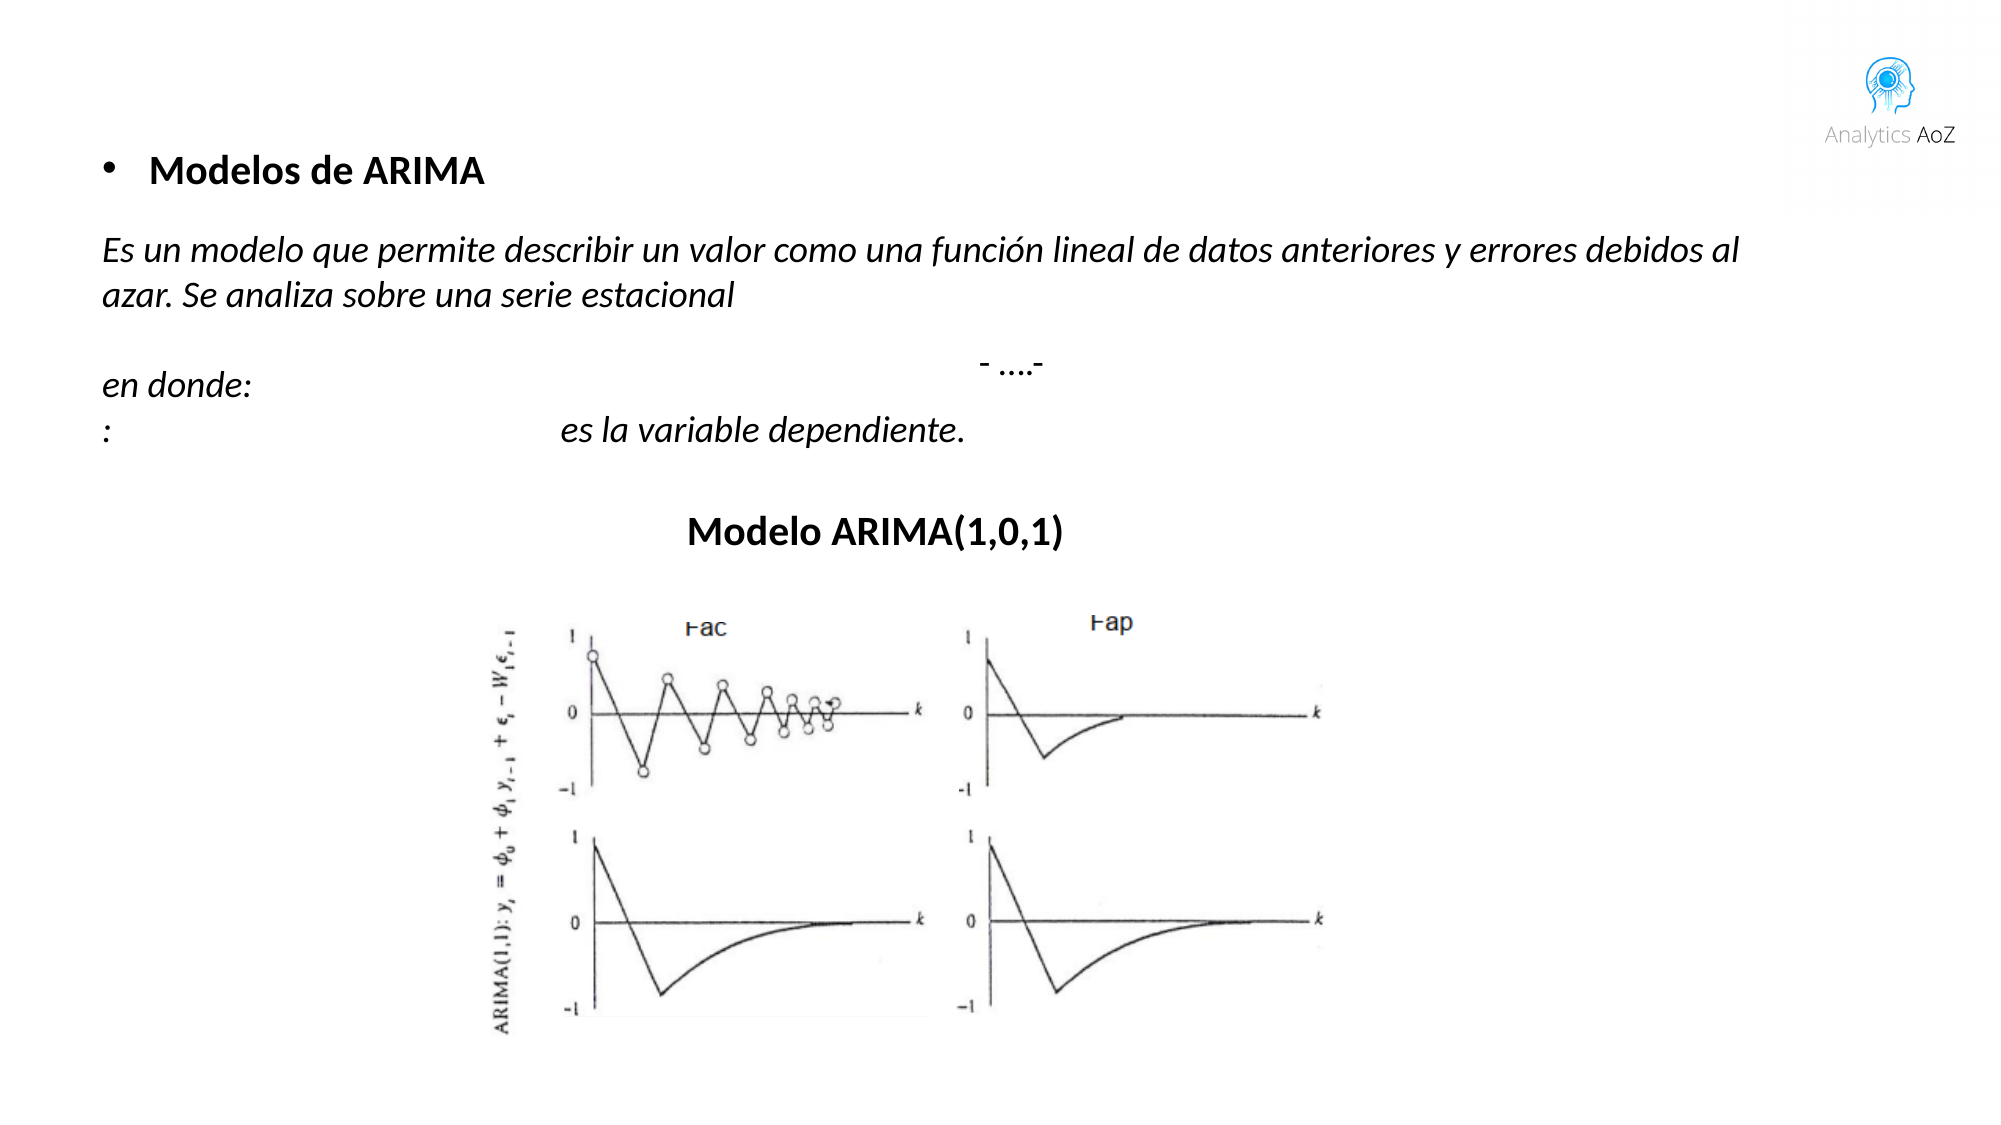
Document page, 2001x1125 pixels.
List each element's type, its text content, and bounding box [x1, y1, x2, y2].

text_box Modelo ARIMA(1,0,1) [672, 496, 1242, 562]
picture [1781, 0, 1999, 218]
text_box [490, 615, 1326, 1038]
text_box Modelos de ARIMA [87, 135, 1088, 200]
